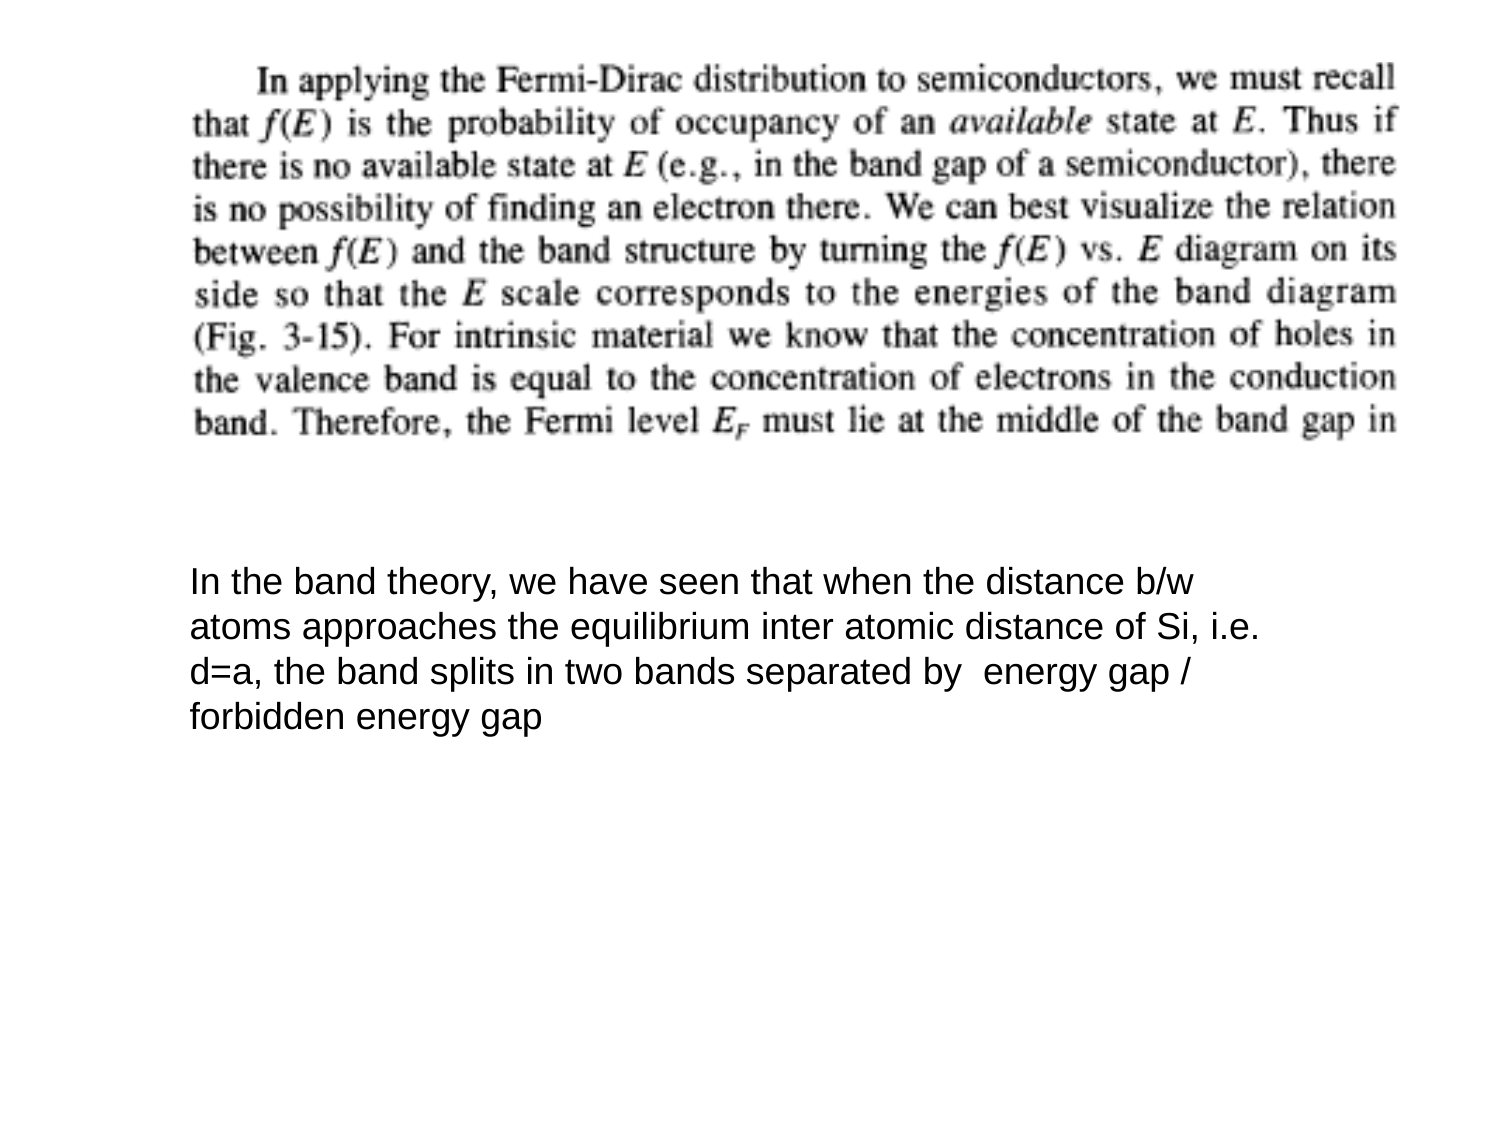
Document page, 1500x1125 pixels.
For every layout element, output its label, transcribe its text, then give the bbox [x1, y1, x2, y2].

picture [174, 62, 1426, 459]
text_box In the band theory, we have seen that when the distance b/w atoms approaches the equilibrium inter atomic distance of Si, i.e. d=a, the band splits in two bands separated by energy gap / forbidden energy gap [174, 549, 1313, 745]
